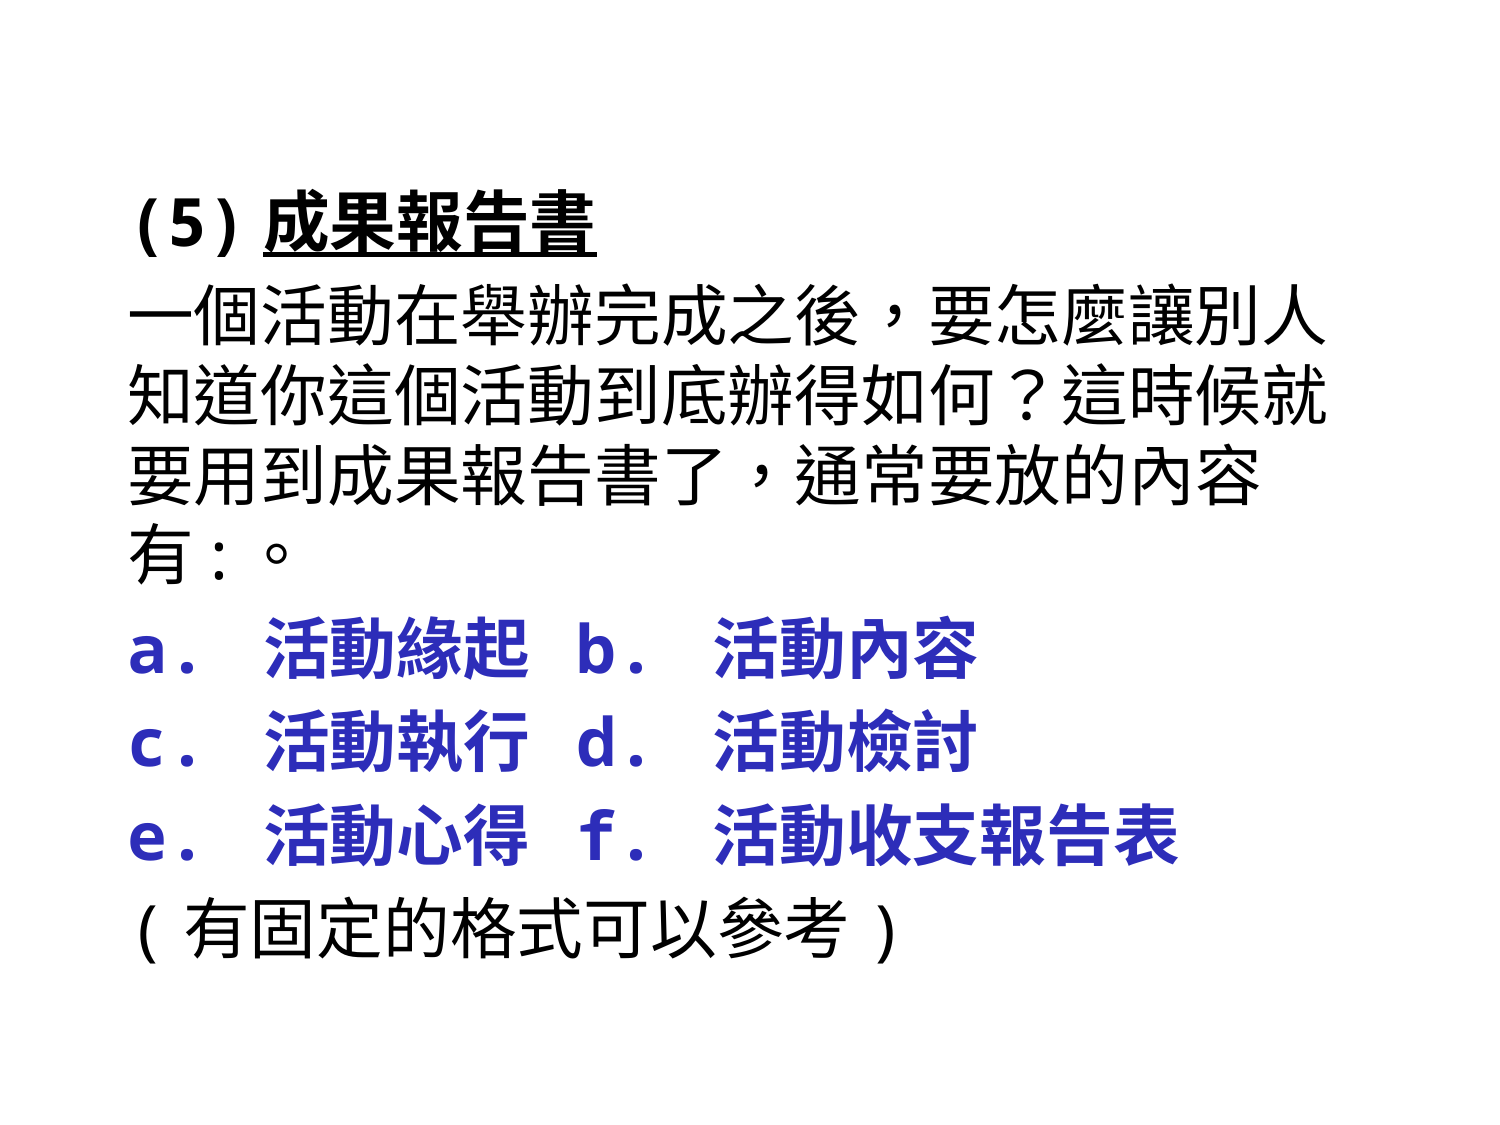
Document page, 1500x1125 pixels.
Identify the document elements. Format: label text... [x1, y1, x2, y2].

list (5)成果報告書 一個活動在舉辦完成之後，要怎麼讓別人知道你這個活動到底辦得如何？這時候就要用到成果報告書了，通常要放的內容有:。 a. 活動緣起 b. 活動內容 c. 活動執行 d. 活動檢討 e. 活動心得 f. 活動收支報告表 (有固定的格式可以參考) [112, 172, 1388, 953]
